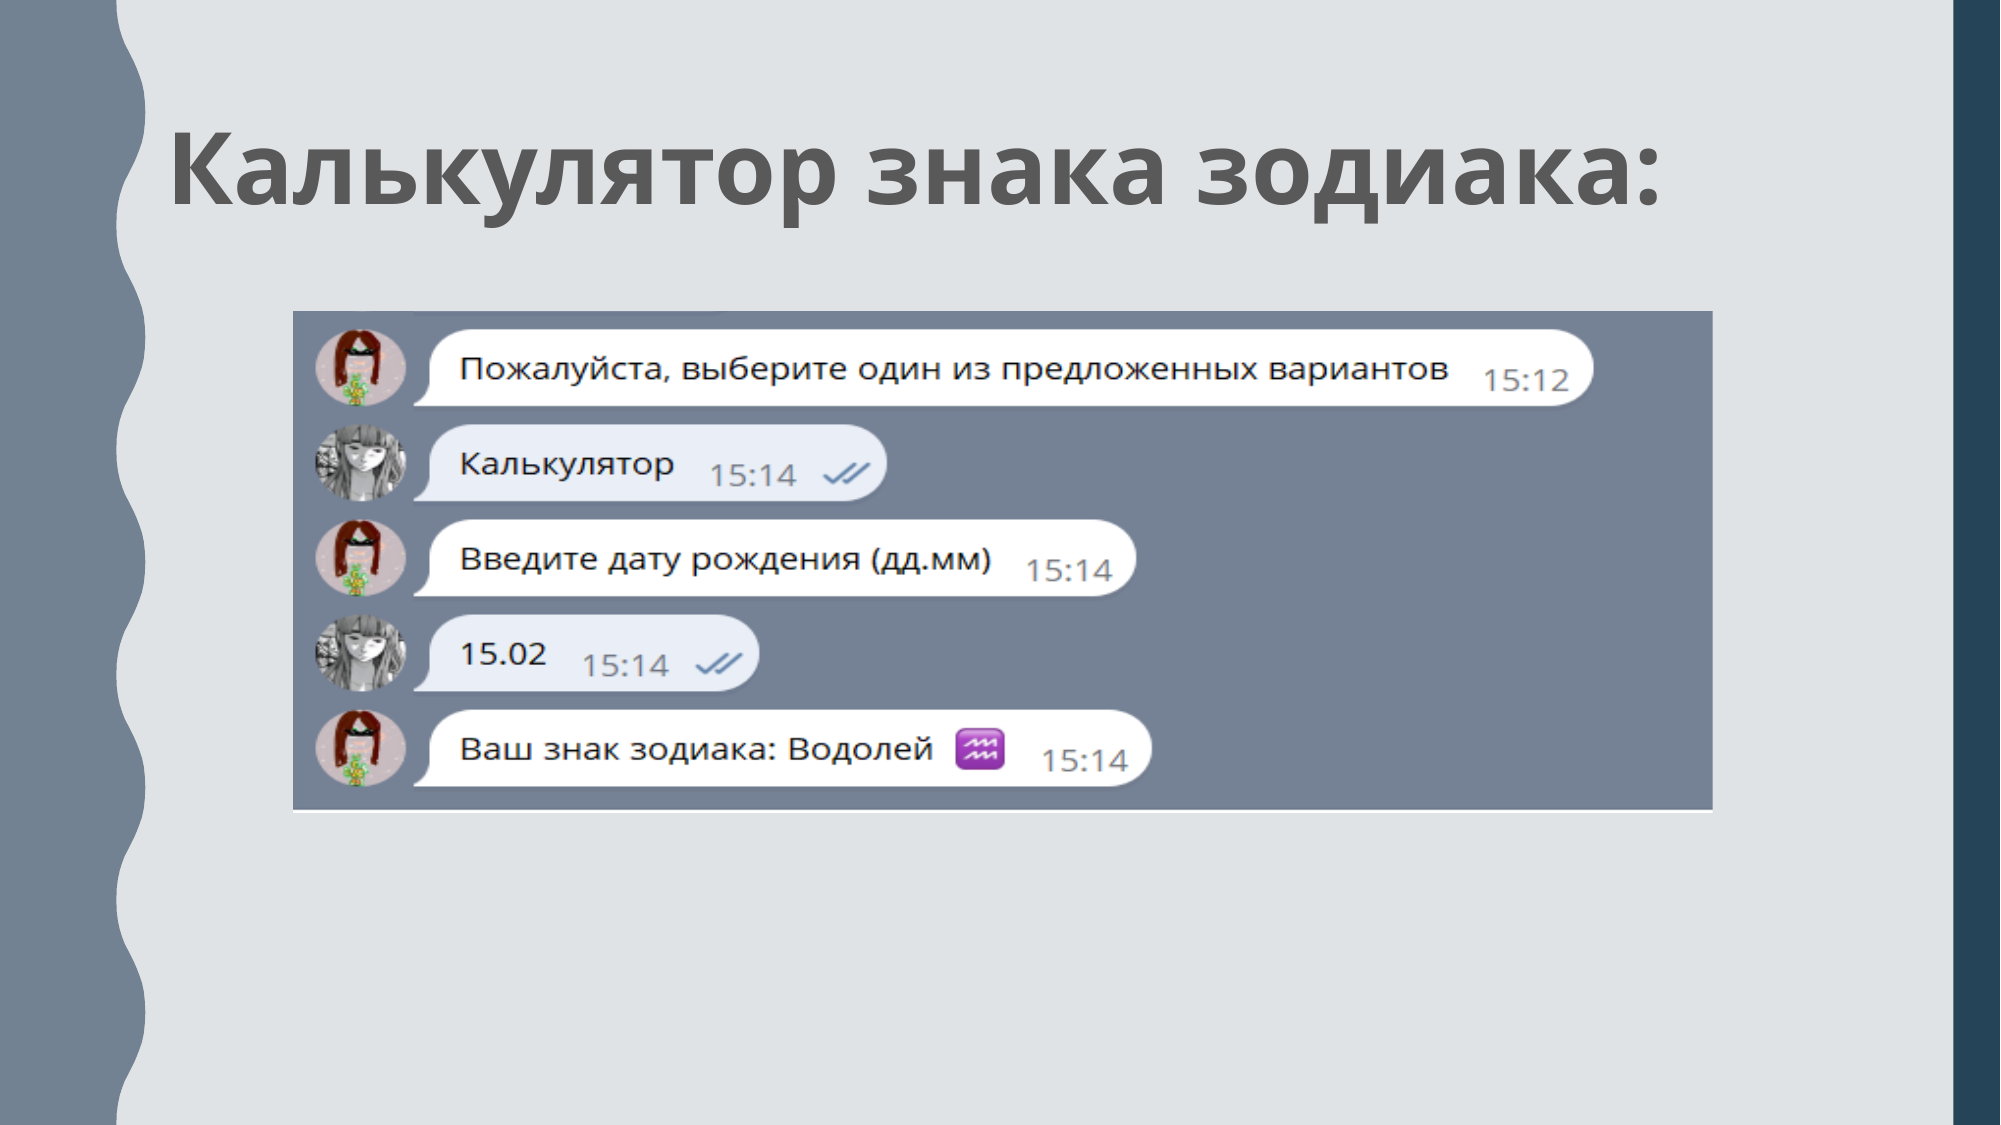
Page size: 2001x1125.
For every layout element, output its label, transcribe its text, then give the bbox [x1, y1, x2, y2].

text_box Калькулятор знака зодиака: [151, 97, 2000, 233]
picture [292, 311, 1713, 813]
